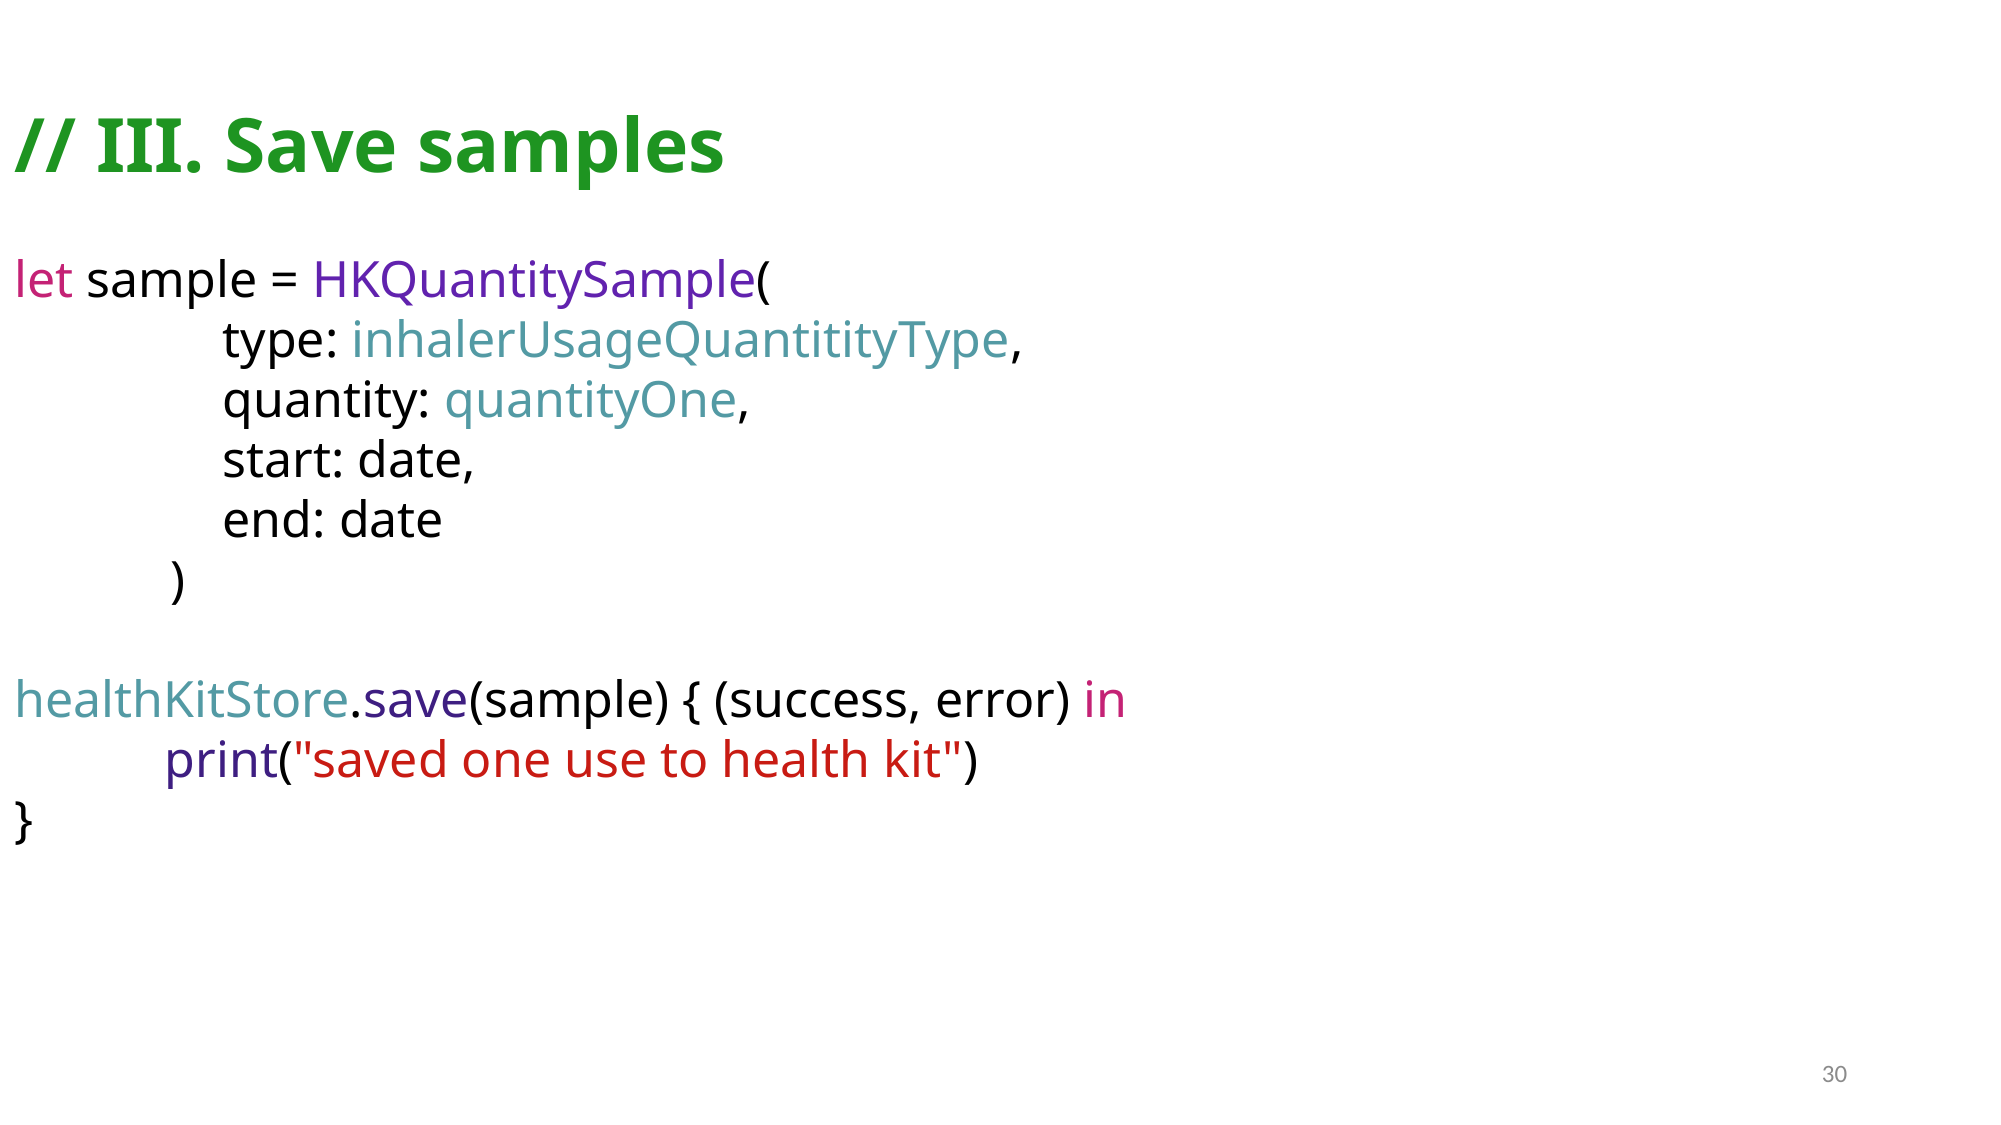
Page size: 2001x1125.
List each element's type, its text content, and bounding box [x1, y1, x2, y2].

slide_number 30 [1412, 1042, 1863, 1103]
text_box // III. Save samples let sample = HKQuantitySample( type: inhalerUsageQuantitityType, quantity: quantityOne, start: date, end: date ) healthKitStore.save(sample) { (success, error) in print("saved one use to health kit") } [0, 0, 2000, 855]
